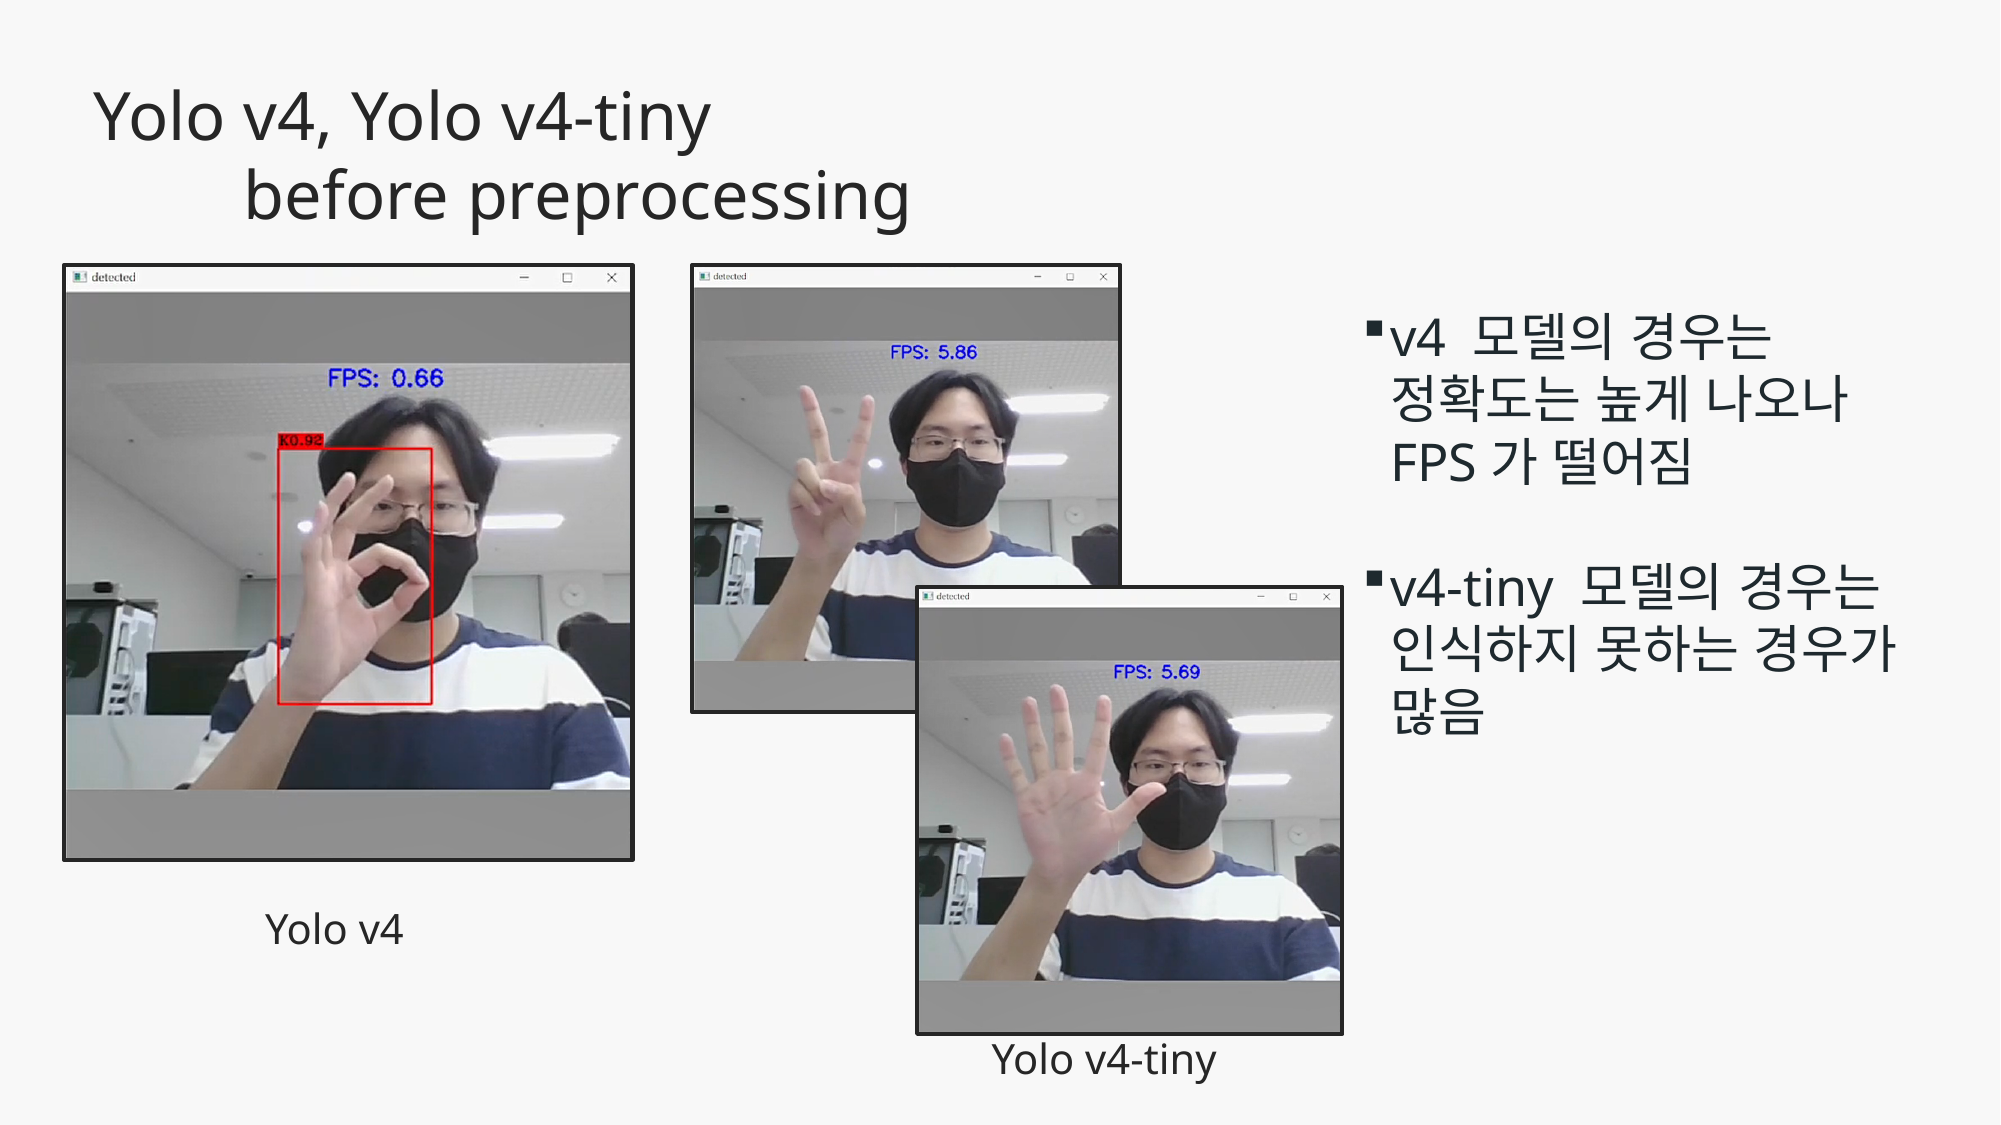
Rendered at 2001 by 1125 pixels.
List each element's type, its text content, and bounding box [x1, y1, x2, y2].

picture [65, 267, 631, 858]
text_box Yolo v4, Yolo v4-tiny before preprocessing [79, 65, 1057, 241]
picture [694, 267, 1341, 1032]
text_box Yolo v4-tiny [976, 1032, 1236, 1091]
text_box v4 모델의 경우는 정확도는 높게 나오나 FPS가 떨어짐 v4-tiny 모델의 경우는 인식하지 못하는 경우가 많음 [1347, 296, 1928, 974]
text_box Yolo v4 [250, 895, 435, 960]
